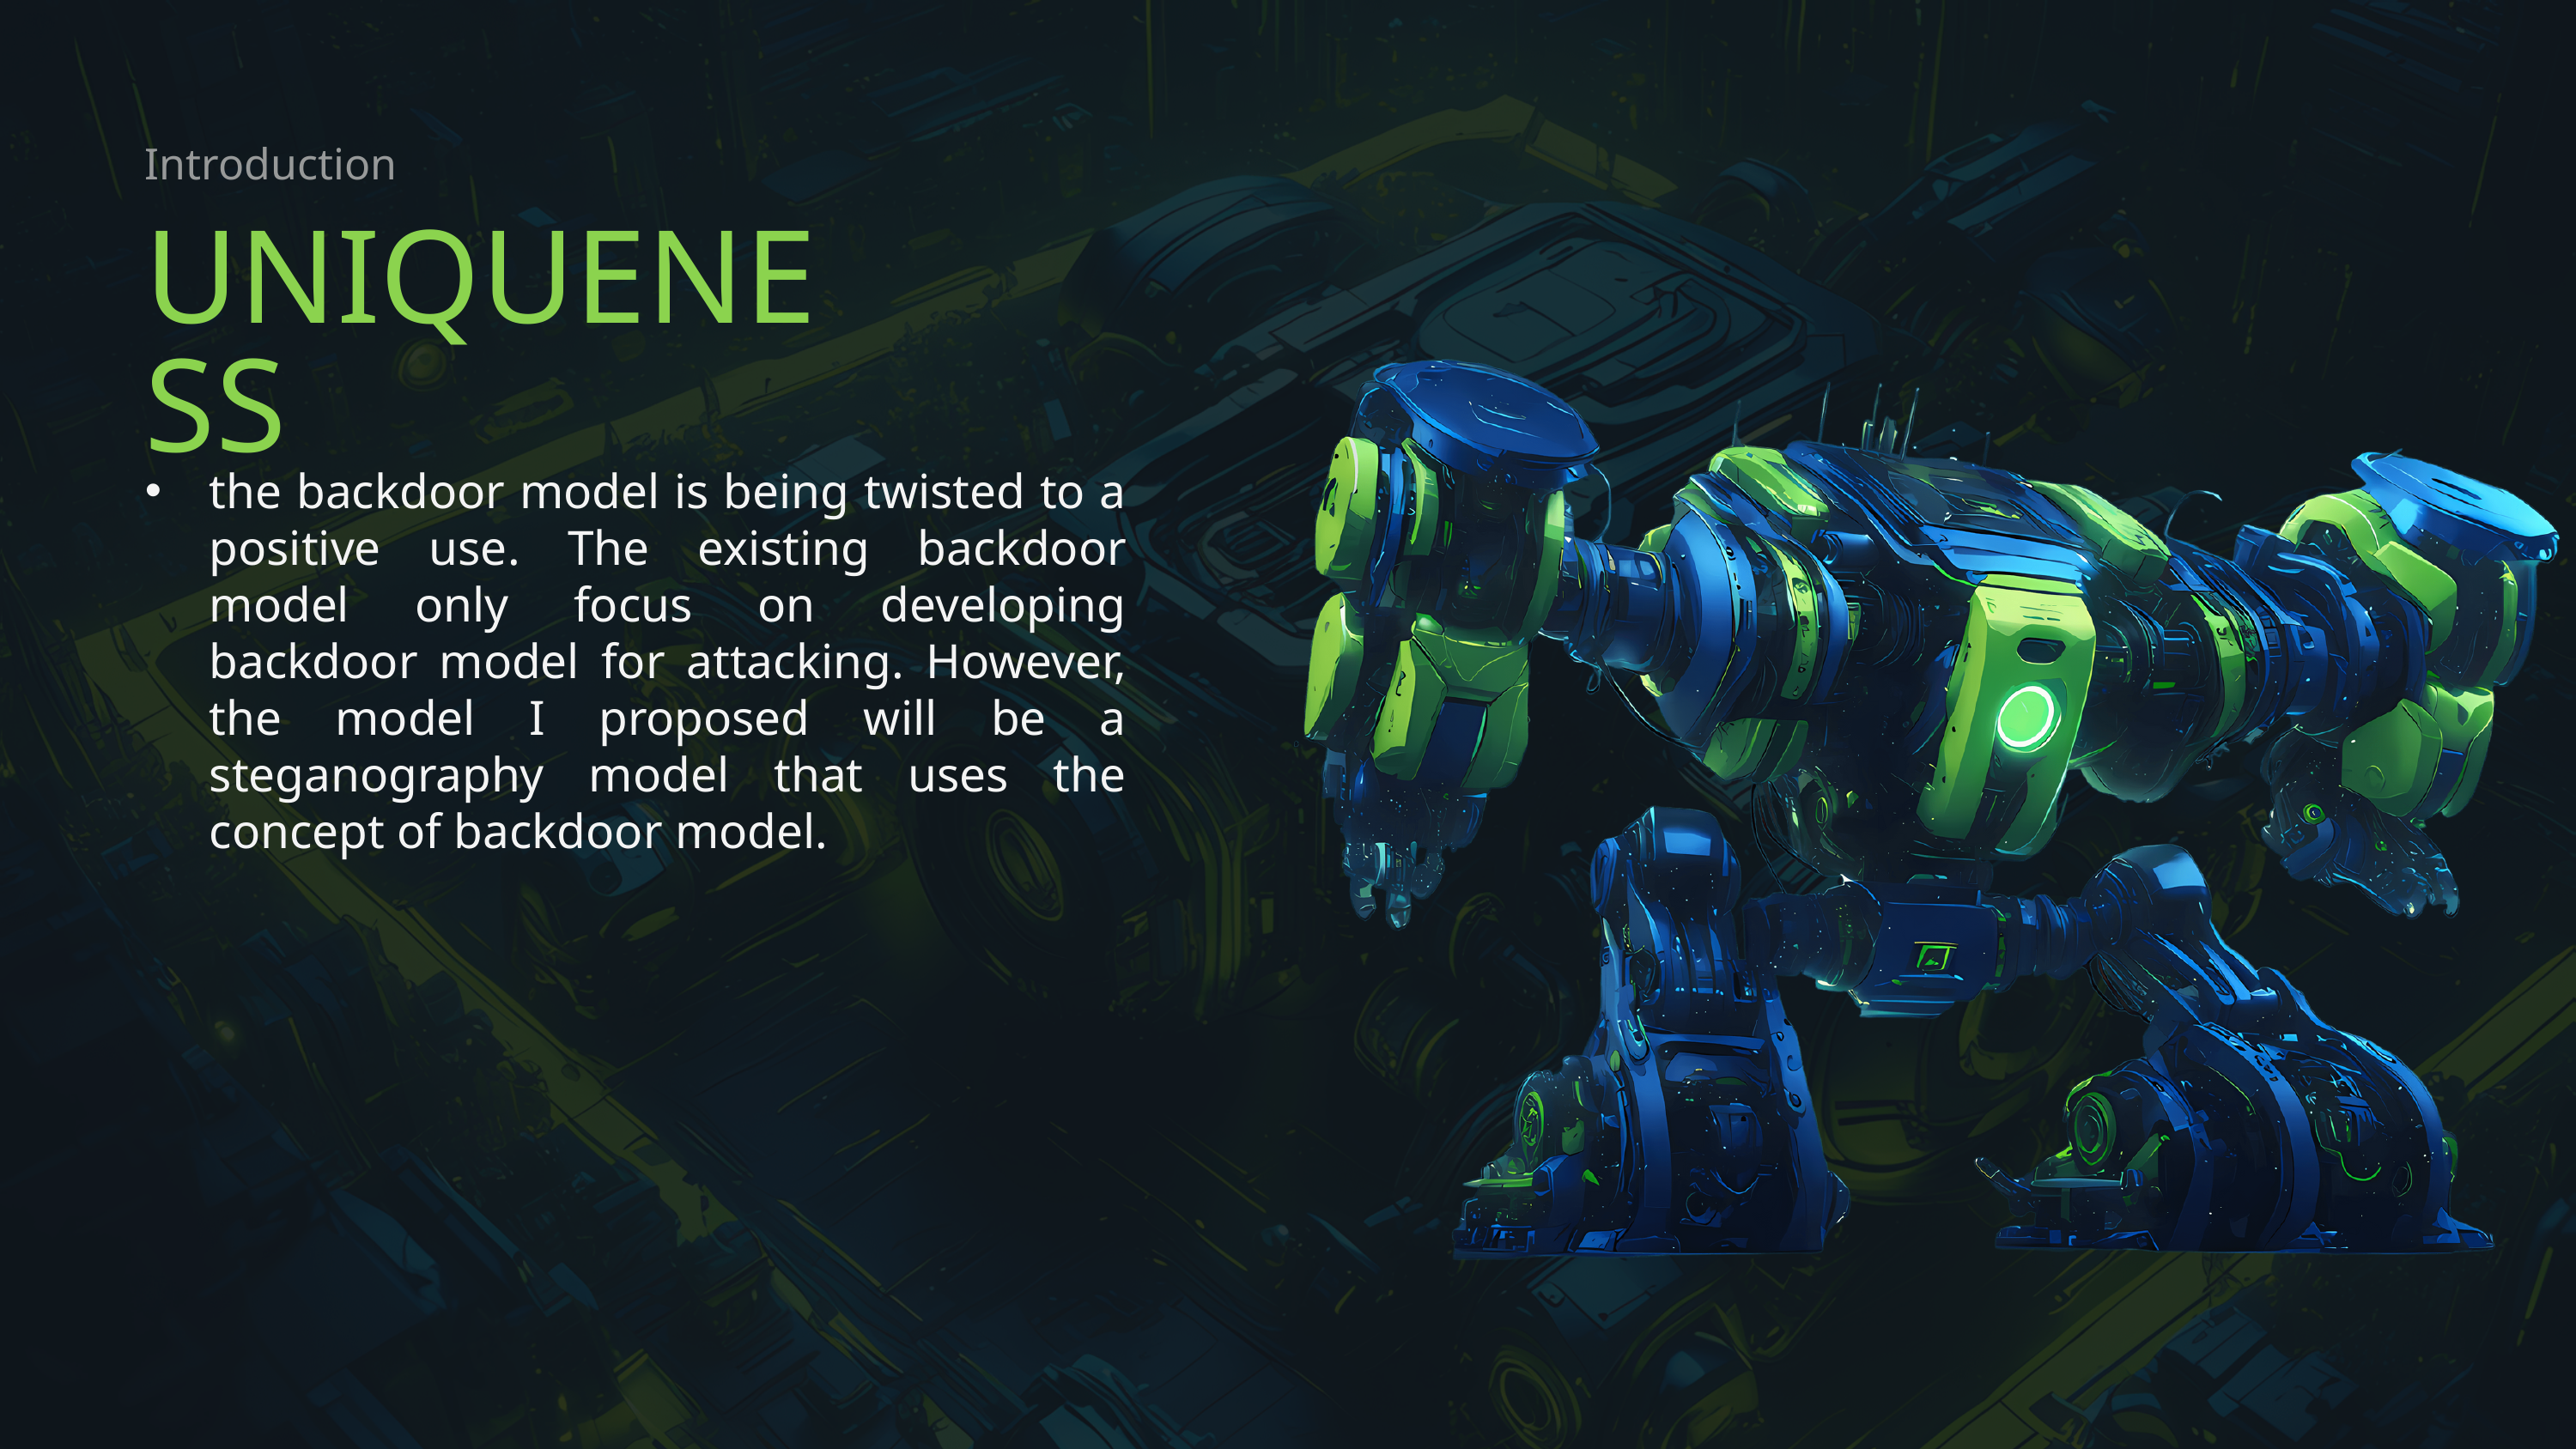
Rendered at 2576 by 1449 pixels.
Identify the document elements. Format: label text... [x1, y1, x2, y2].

text_box [1172, 332, 2576, 1334]
text_box the backdoor model is being twisted to a positive use. The existing backdoor model only focus on developing backdoor model for attacking. However, the model I proposed will be a steganography model that uses the concept of backdoor model. [144, 461, 1127, 915]
text_box UNIQUENESS [144, 220, 858, 461]
text_box [0, 0, 2576, 1449]
text_box Introduction [144, 132, 426, 189]
